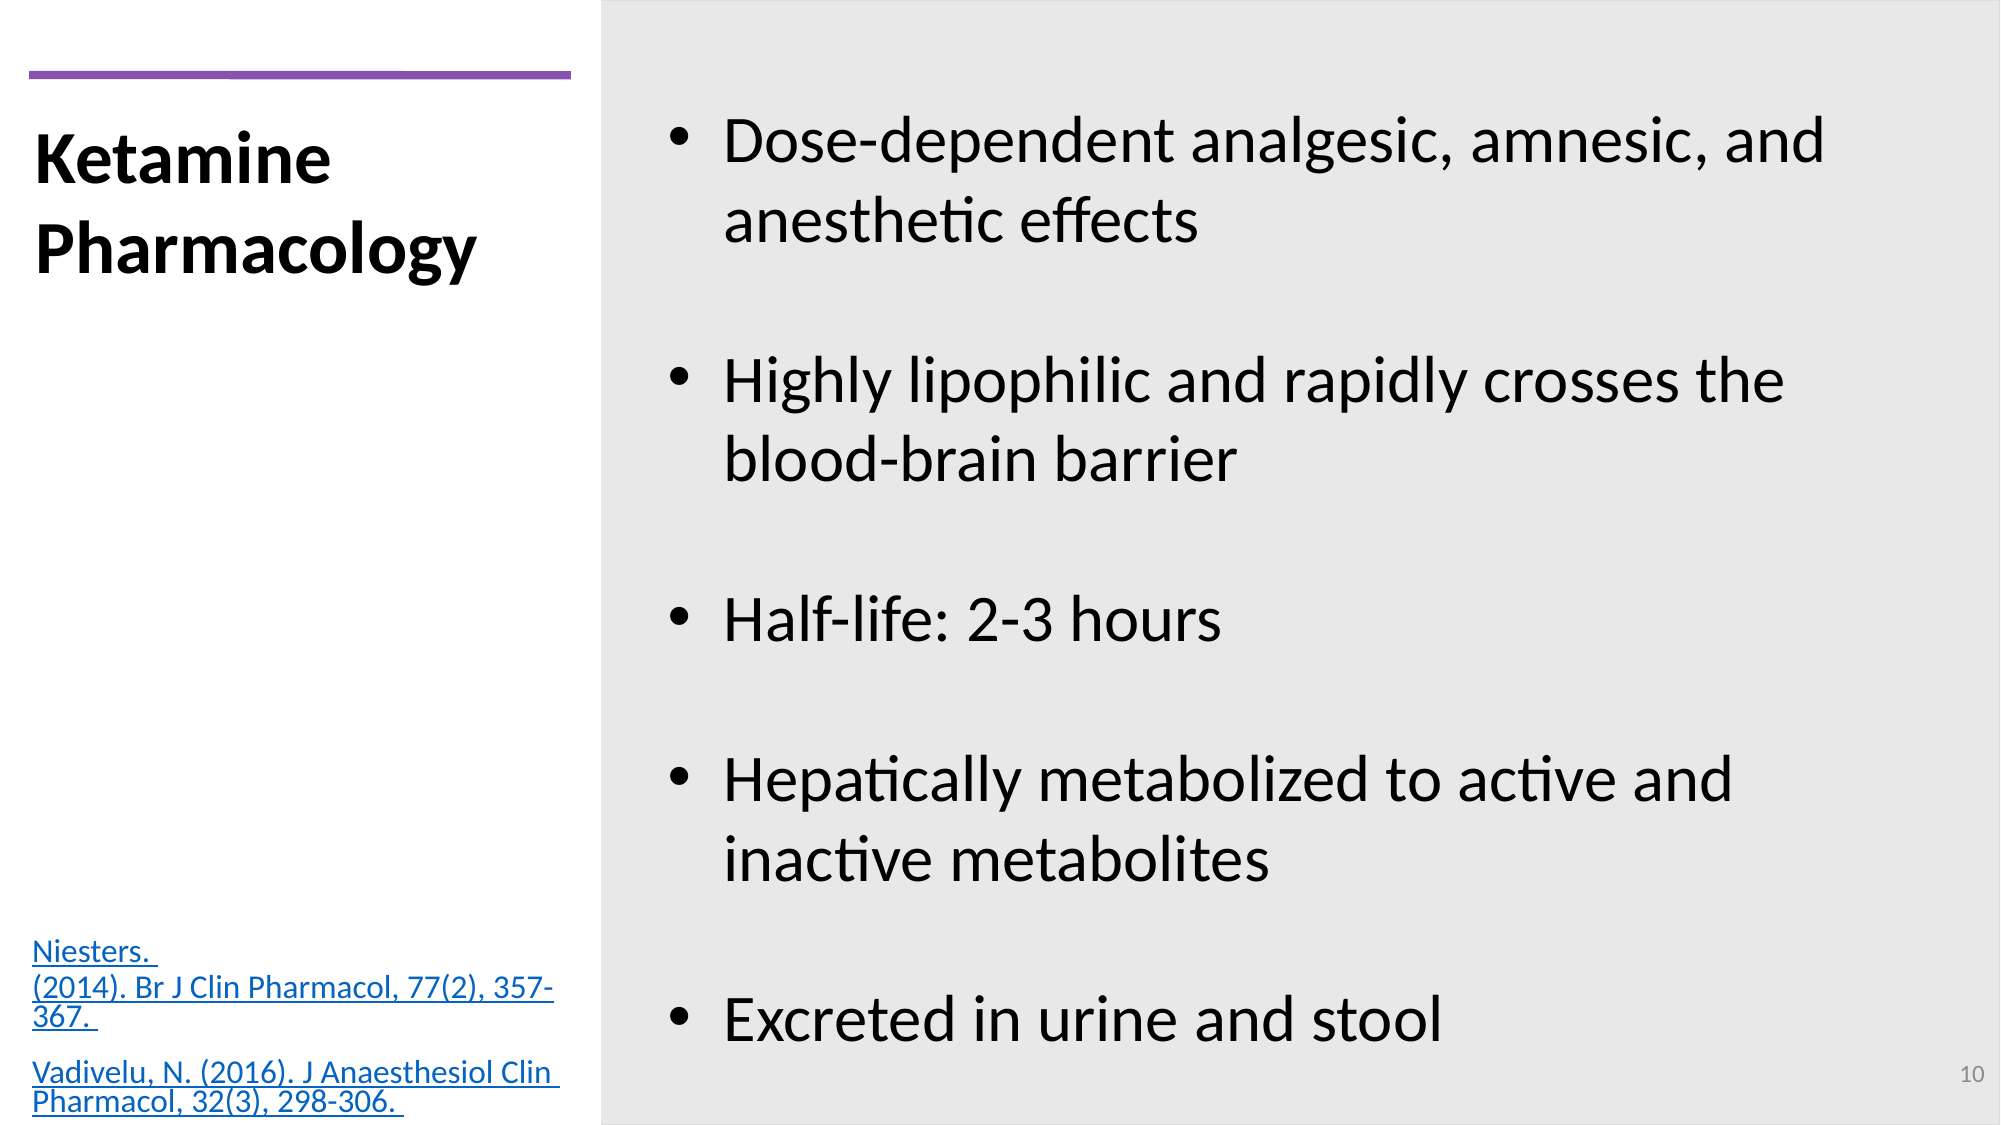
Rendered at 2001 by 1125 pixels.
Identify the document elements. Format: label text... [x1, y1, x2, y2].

text_box Dose-dependent analgesic, amnesic, and anesthetic effects Highly lipophilic and rapidly crosses the blood-brain barrier Half-life: 2-3 hours Hepatically metabolized to active and inactive metabolites Excreted in urine and stool [652, 88, 1906, 1063]
text_box 10 [1549, 1042, 2000, 1103]
text_box Niesters. (2014). Br J Clin Pharmacol, 77(2), 357-367. Vadivelu, N. (2016). J Anaesthesiol Clin Pharmacol, 32(3), 298-306. [17, 926, 577, 1103]
title Ketamine Pharmacology [20, 108, 559, 297]
